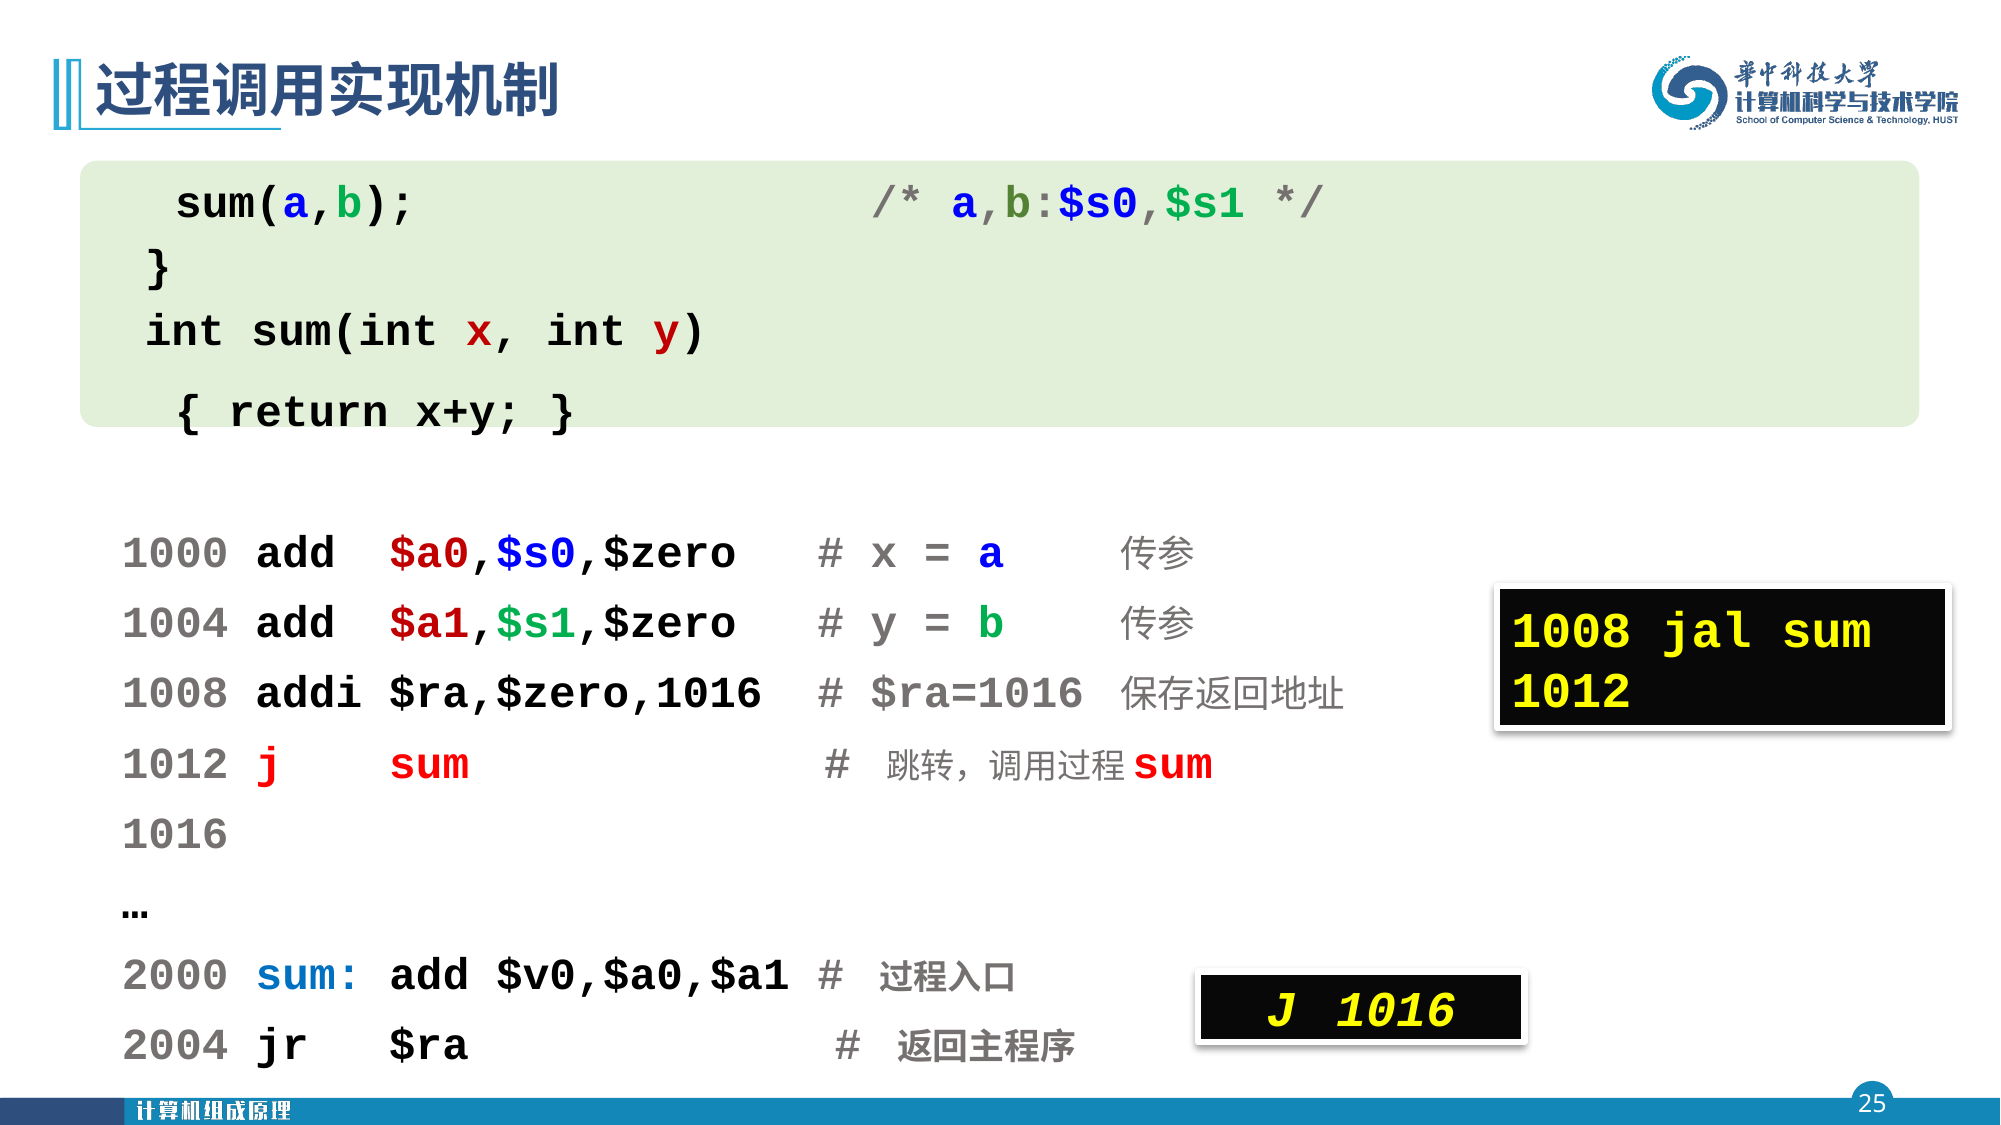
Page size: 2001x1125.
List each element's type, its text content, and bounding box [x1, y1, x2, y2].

title 过程调用实现机制 [80, 42, 1805, 144]
list sum(a,b); /* a,b:$s0,$s1 */ } int sum(int x, int y) { return x+y; } 1000 add $a0,$s0,$zero # x = a 传参 1004 add $a1,$s1,$zero # y = b 传参 1008 addi $ra,$zero,1016 # $ra=1016 保存返回地址 1012 j sum # 跳转，调用过程sum 1016 … 2000 sum: add $v0,$a0,$a1 # 过程入口 2004 jr $ra # 返回主程序 [80, 154, 1805, 1080]
picture [1805, 56, 1958, 130]
text_box J 1016 [1197, 971, 1525, 1043]
text_box [1805, 159, 1921, 428]
text_box 1008 jal sum 1012 [1496, 585, 1949, 729]
